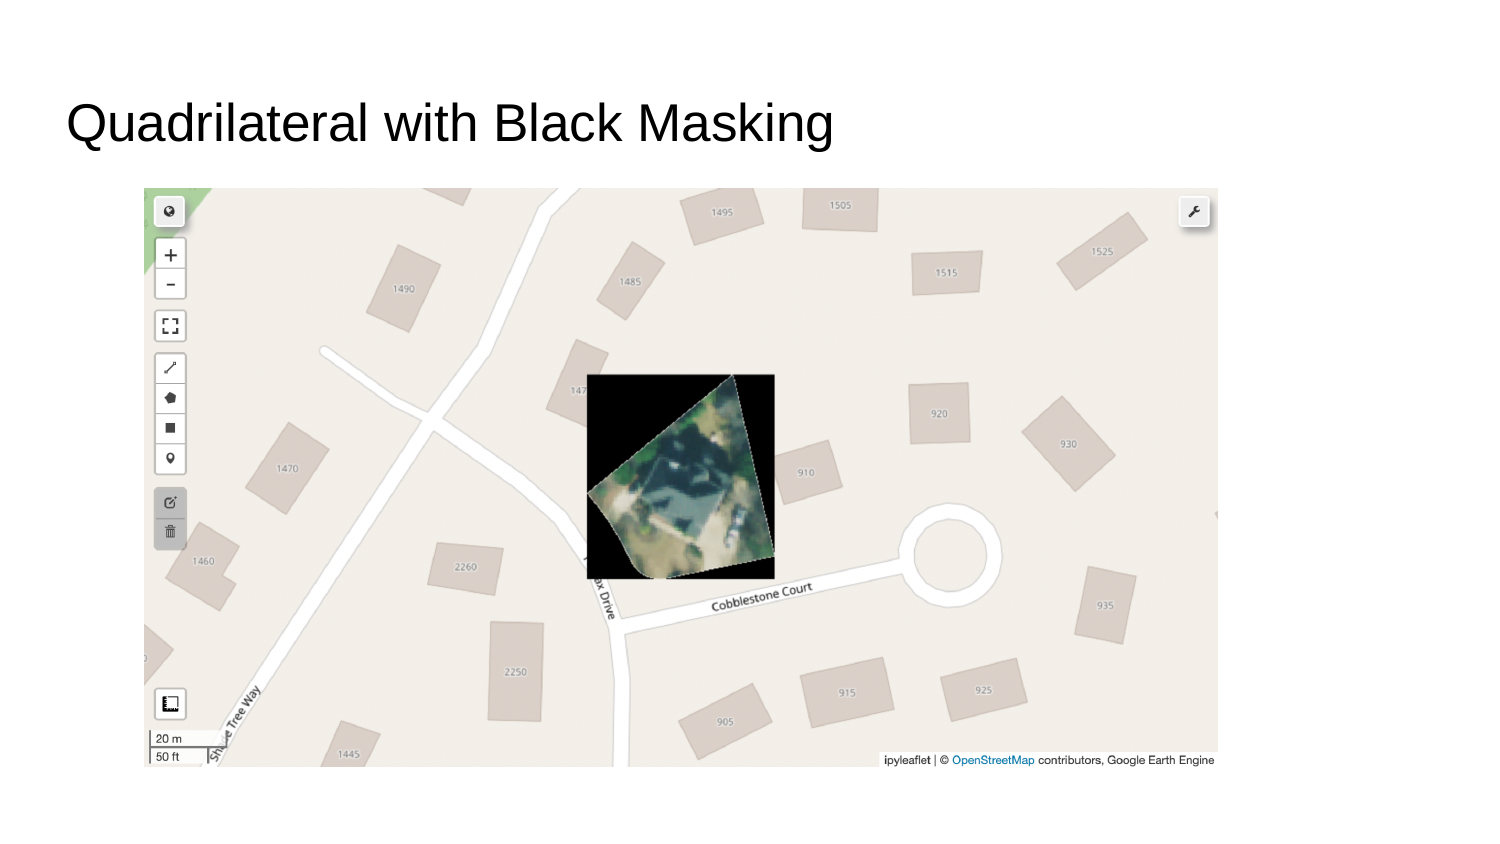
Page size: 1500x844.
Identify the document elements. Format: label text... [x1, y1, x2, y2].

title Quadrilateral with Black Masking [51, 72, 1449, 167]
picture [144, 188, 1218, 767]
